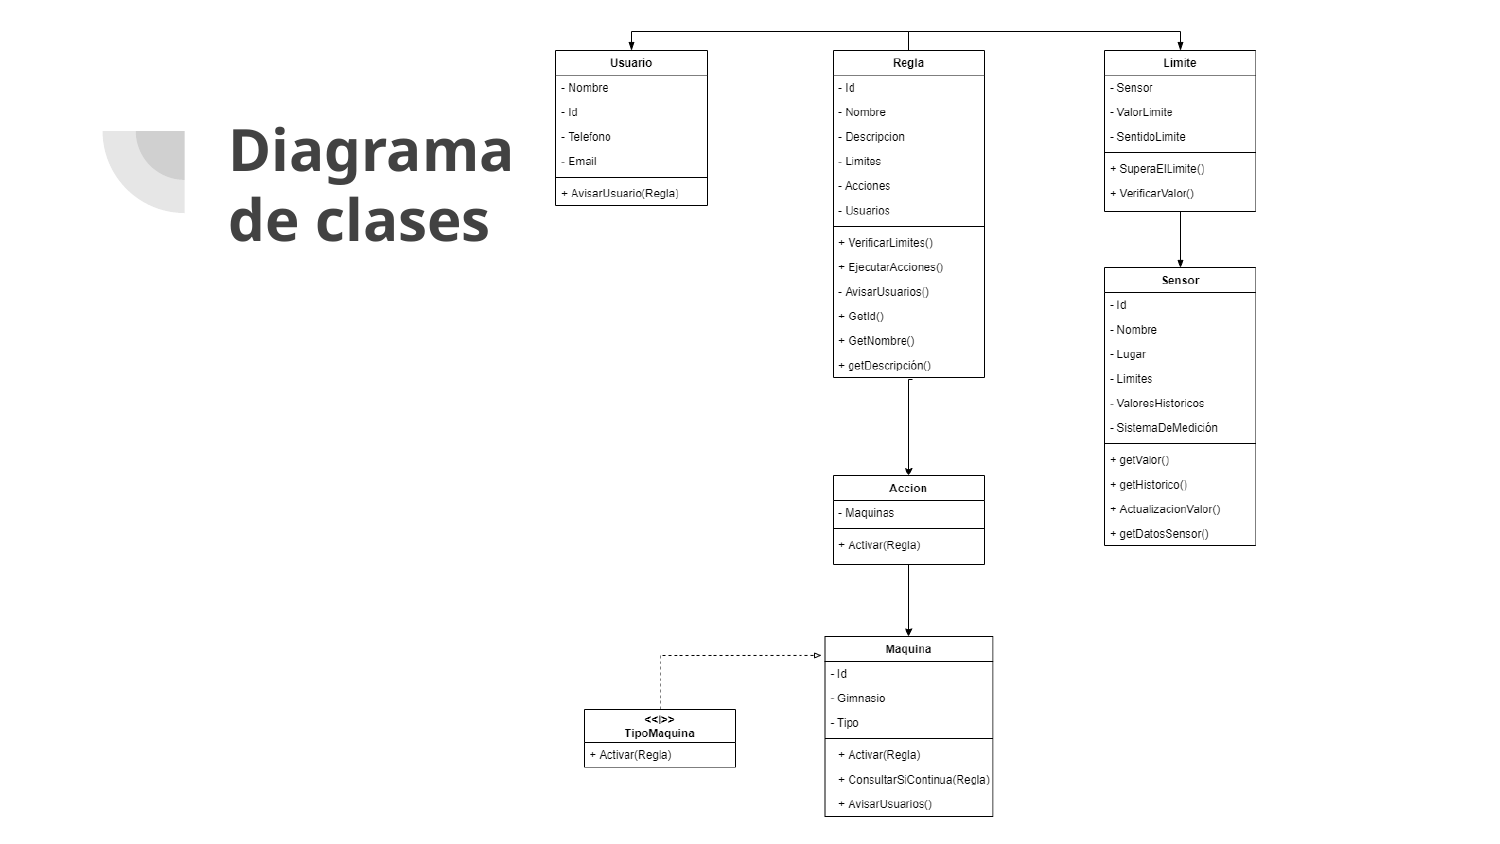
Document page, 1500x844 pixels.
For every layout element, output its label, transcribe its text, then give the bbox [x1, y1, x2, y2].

picture [555, 24, 1256, 819]
title Diagrama de clases [213, 98, 531, 359]
